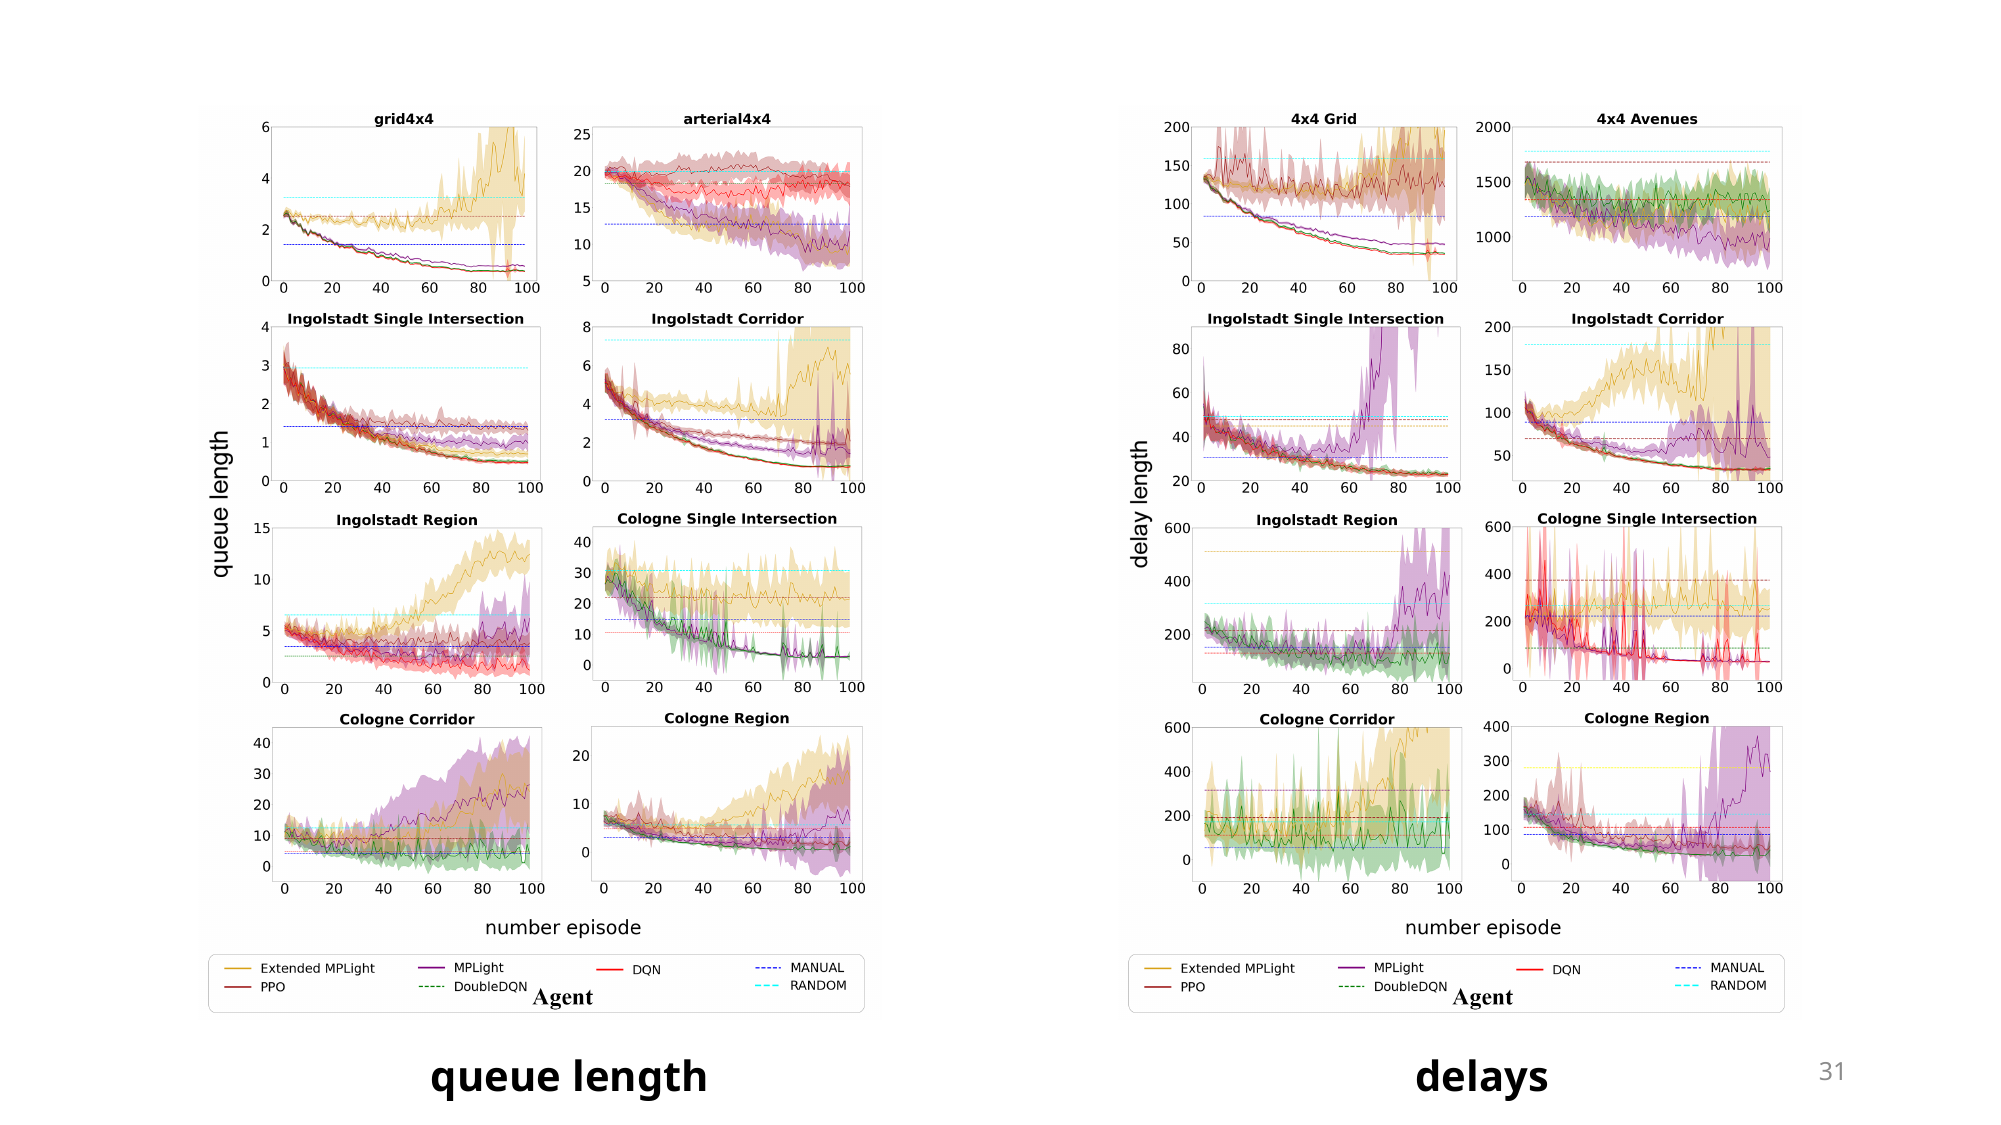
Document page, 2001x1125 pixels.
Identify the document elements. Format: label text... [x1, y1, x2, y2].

text_box delays [1400, 1042, 1863, 1108]
picture [1118, 105, 1802, 1020]
picture [197, 105, 882, 1020]
text_box queue length [416, 1042, 879, 1108]
